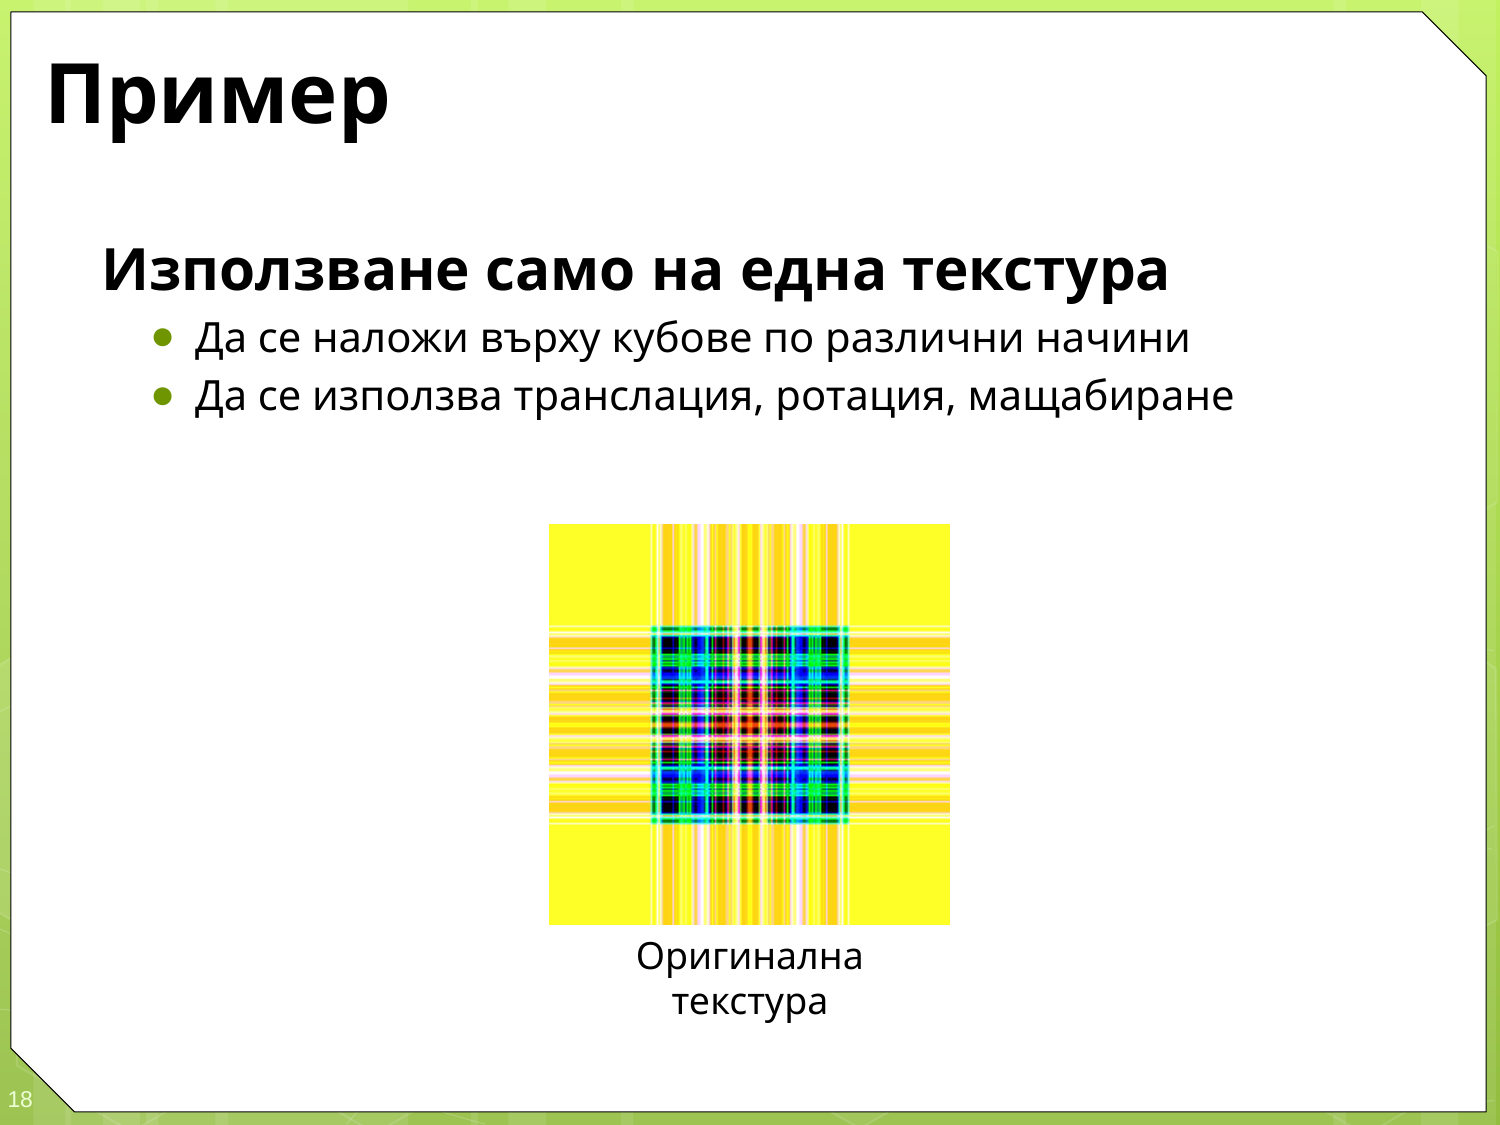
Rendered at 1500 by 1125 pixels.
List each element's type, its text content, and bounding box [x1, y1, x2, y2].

picture [549, 524, 951, 926]
text_box Оригинална текстура [549, 934, 950, 1030]
title Пример [29, 37, 1450, 144]
list Използване само на една текстура Да се наложи върху кубове по различни начини Да се използва транслация, ротация, мащабиране [75, 224, 1488, 1113]
